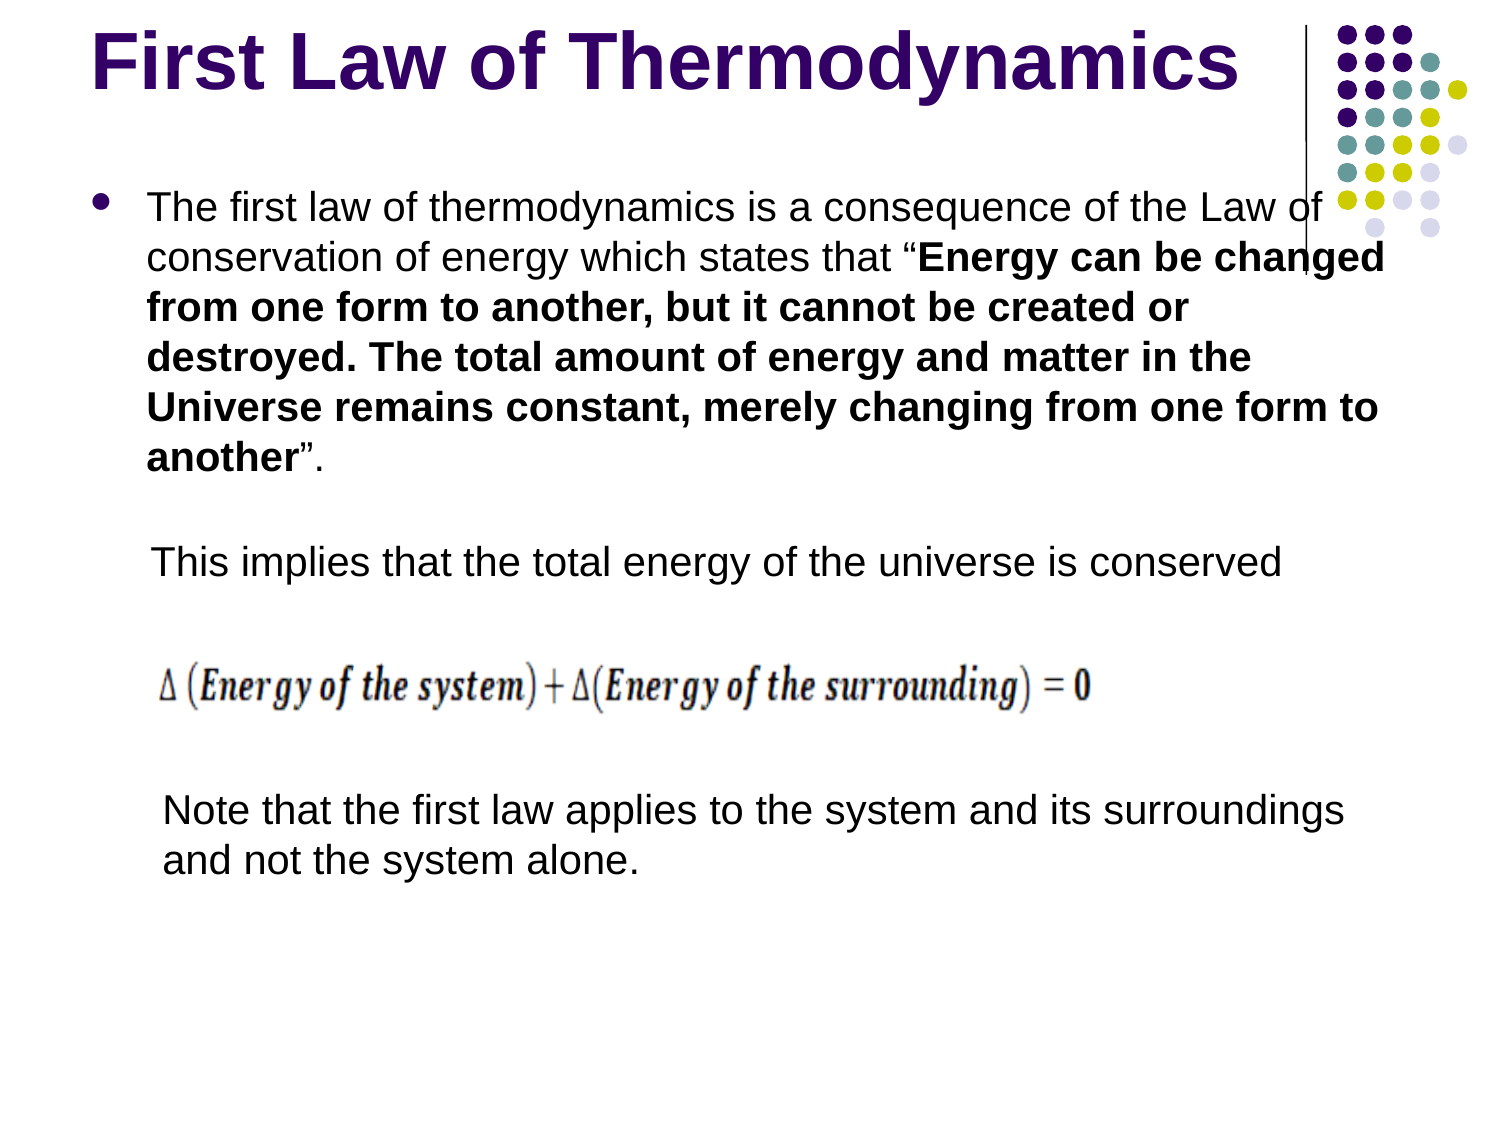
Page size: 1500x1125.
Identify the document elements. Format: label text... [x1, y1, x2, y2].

picture [159, 656, 1093, 729]
text_box Note that the first law applies to the system and its surroundings and not the system alone. [147, 775, 1412, 890]
title First Law of Thermodynamics [74, 75, 1313, 114]
list The first law of thermodynamics is a consequence of the Law of conservation of energy which states that “Energy can be changed from one form to another, but it cannot be created or destroyed. The total amount of energy and matter in the Universe remains constant, merely changing from one form to another”. [74, 172, 1426, 504]
text_box [0, 0, 1500, 75]
text_box This implies that the total energy of the universe is conserved [135, 527, 1400, 592]
